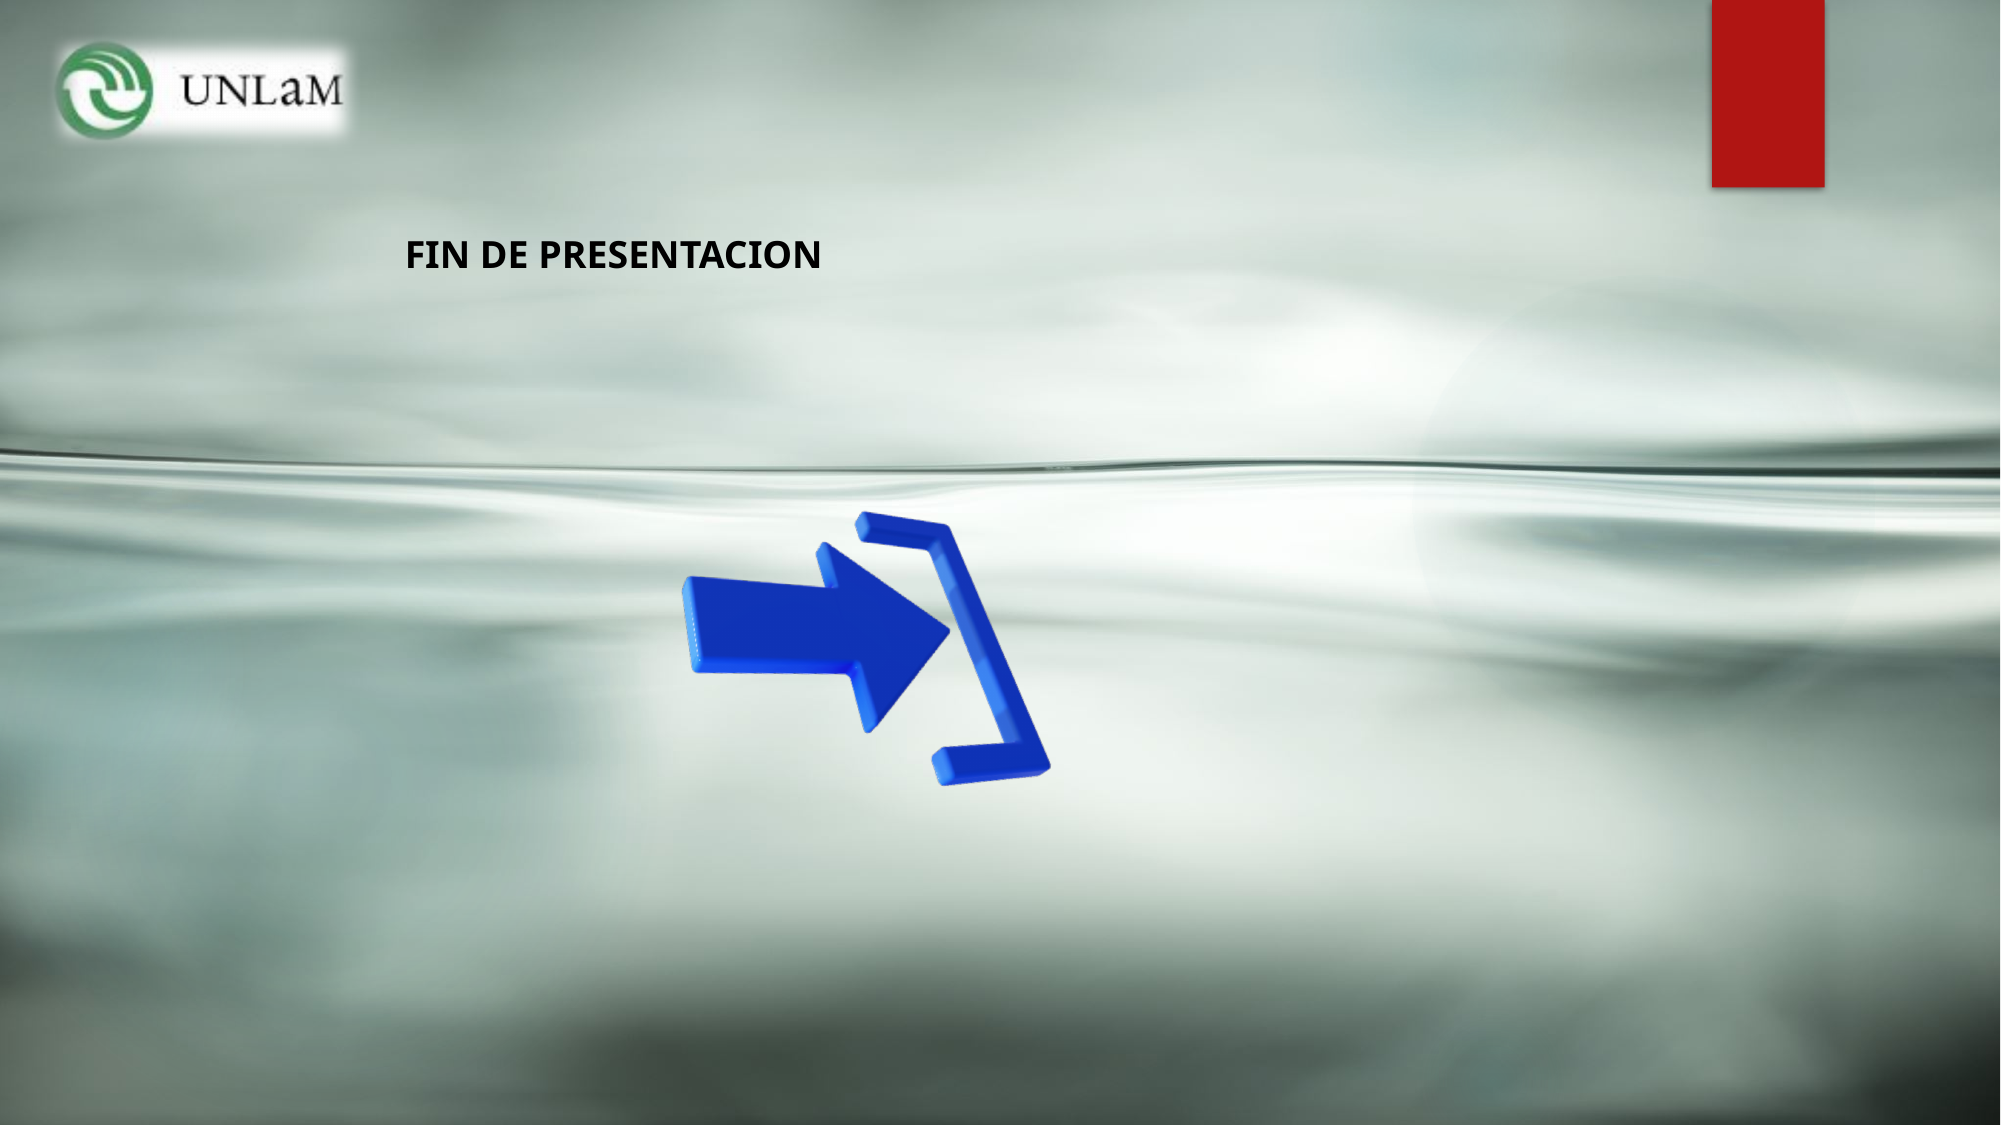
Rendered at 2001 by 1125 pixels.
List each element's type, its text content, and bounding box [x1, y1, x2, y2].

text_box FIN DE PRESENTACION [390, 224, 1291, 284]
picture [0, 0, 2001, 1125]
